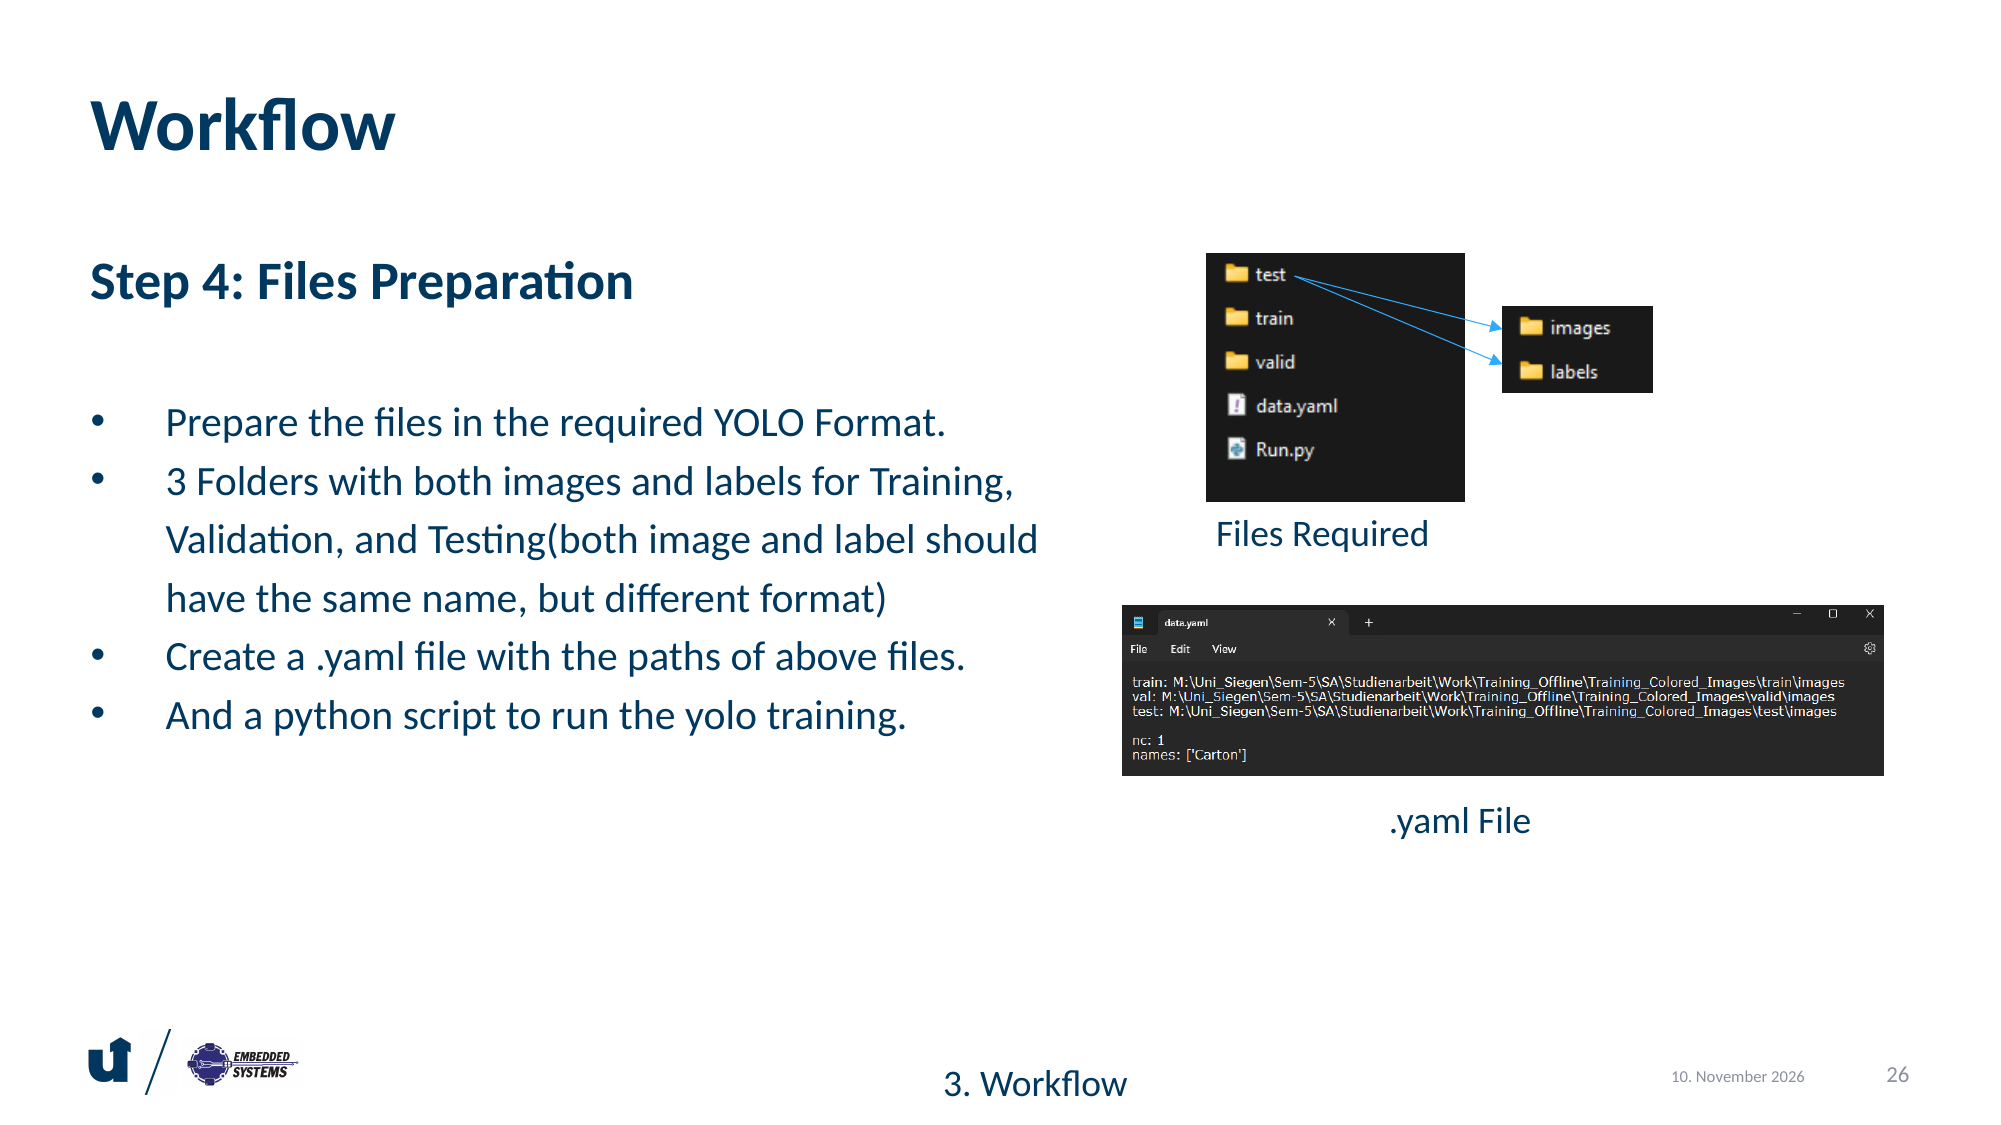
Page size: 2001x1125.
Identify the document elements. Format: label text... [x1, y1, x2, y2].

picture [181, 1037, 302, 1087]
text_box Files Required [1153, 501, 1493, 562]
text_box Workflow [90, 86, 866, 166]
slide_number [1614, 1058, 1862, 1083]
picture [78, 1029, 177, 1095]
picture [1206, 253, 1465, 502]
picture [1122, 605, 1884, 776]
picture [1502, 306, 1653, 393]
slide_number 26 [1862, 1058, 1910, 1083]
text_box Step 4: Files Preparation Prepare the files in the required YOLO Format. 3 Folders with both images and labels for Training, Validation, and Testing(both image and label should have the same name, but different format) Create a .yaml file with the paths of above files. And a python script to run the yolo training. [90, 231, 1049, 968]
text_box 3. Workflow [535, 1051, 1536, 1112]
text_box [1294, 276, 1503, 365]
text_box .yaml File [1294, 788, 1635, 848]
